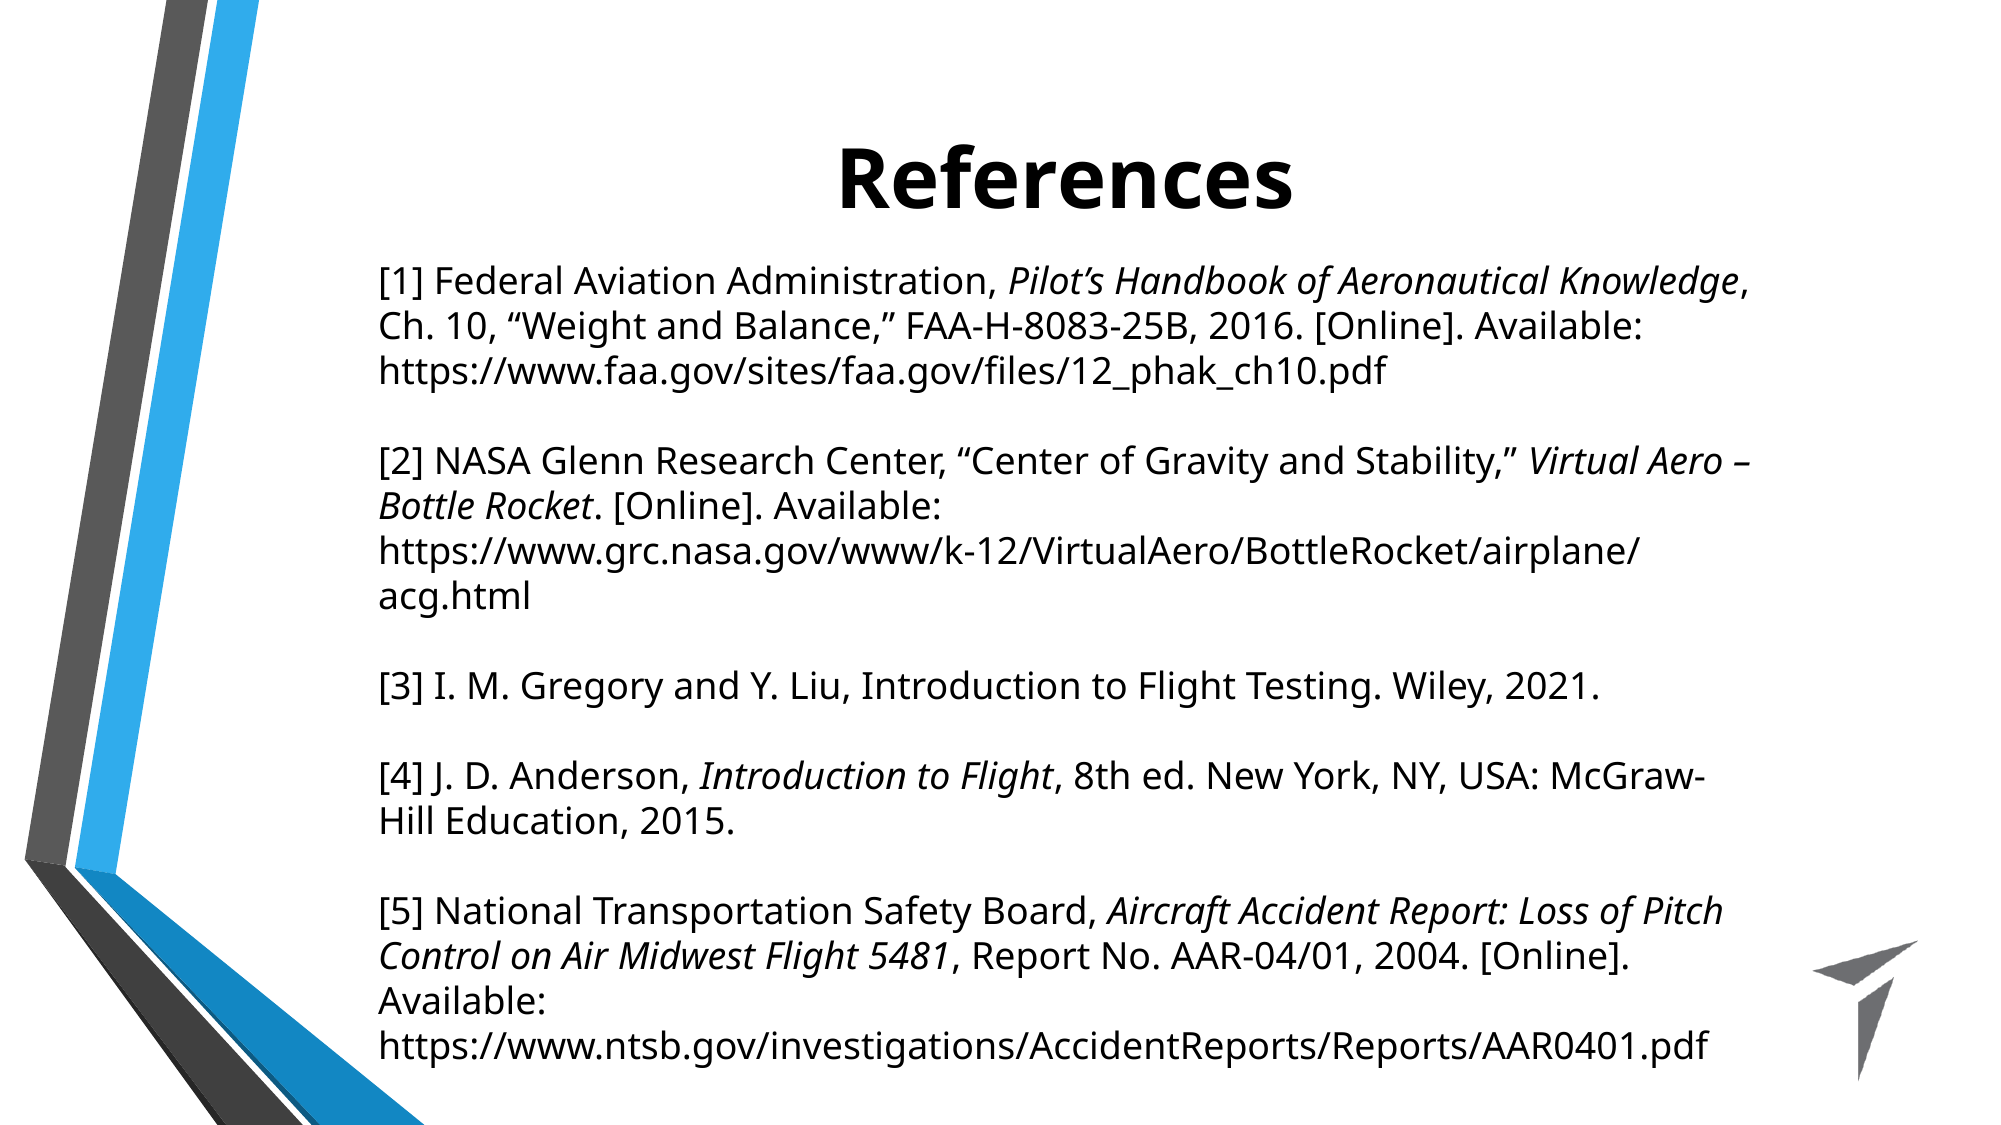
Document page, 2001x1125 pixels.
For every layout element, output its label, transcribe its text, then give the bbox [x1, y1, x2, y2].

text_box [1] Federal Aviation Administration, Pilot’s Handbook of Aeronautical Knowledge, Ch. 10, “Weight and Balance,” FAA-H-8083-25B, 2016. [Online]. Available: https://www.faa.gov/sites/faa.gov/files/12_phak_ch10.pdf [2] NASA Glenn Research Center, “Center of Gravity and Stability,” Virtual Aero – Bottle Rocket. [Online]. Available: https://www.grc.nasa.gov/www/k-12/VirtualAero/BottleRocket/airplane/acg.html [3] I. M. Gregory and Y. Liu, Introduction to Flight Testing. Wiley, 2021. [4] J. D. Anderson, Introduction to Flight, 8th ed. New York, NY, USA: McGraw-Hill Education, 2015. [5] National Transportation Safety Board, Aircraft Accident Report: Loss of Pitch Control on Air Midwest Flight 5481, Report No. AAR-04/01, 2004. [Online]. Available: https://www.ntsb.gov/investigations/AccidentReports/Reports/AAR0401.pdf [363, 249, 1767, 1125]
title References [243, 31, 1887, 319]
picture [1379, 940, 1921, 1125]
